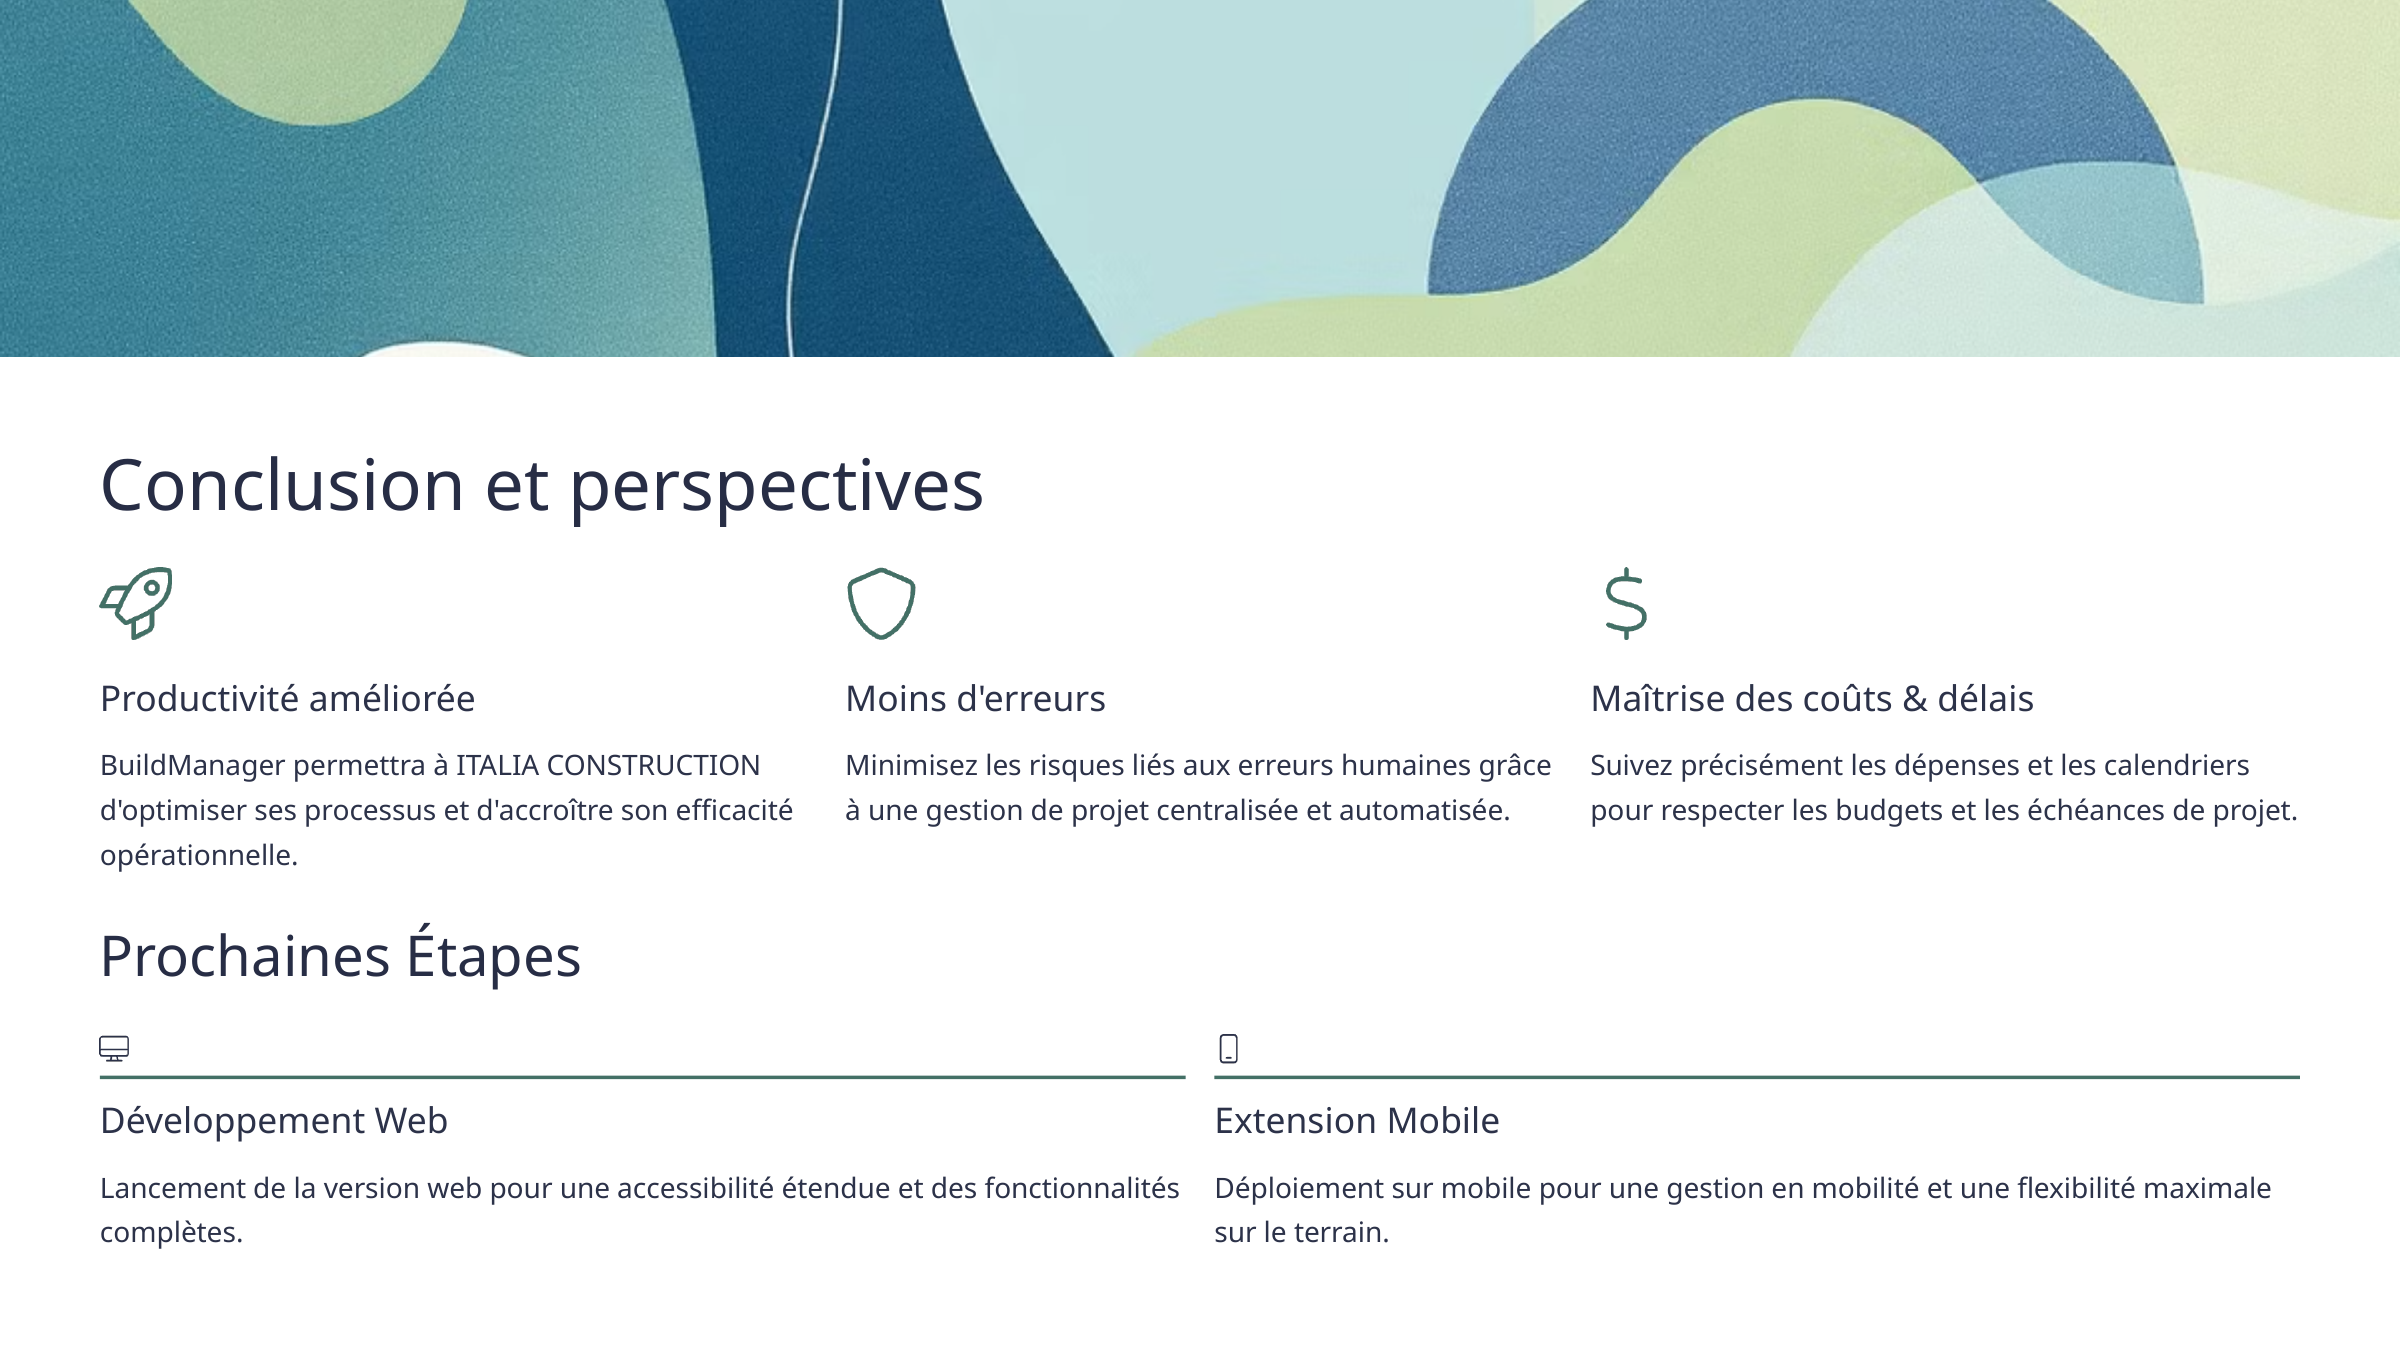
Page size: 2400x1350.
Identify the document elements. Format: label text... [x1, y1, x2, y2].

text_box Extension Mobile [1214, 1097, 1572, 1142]
text_box BuildManager permettra à ITALIA CONSTRUCTION d'optimiser ses processus et d'accroître son efficacité opérationnelle. [99, 736, 810, 874]
text_box Suivez précisément les dépenses et les calendriers pour respecter les budgets et les échéances de projet. [1590, 736, 2300, 874]
text_box Productivité améliorée [99, 674, 458, 720]
text_box [1214, 1075, 2300, 1080]
picture [1214, 1030, 1243, 1067]
text_box Développement Web [99, 1097, 458, 1142]
text_box Minimisez les risques liés aux erreurs humaines grâce à une gestion de projet centralisée et automatisée. [845, 736, 1555, 874]
text_box [99, 1075, 1186, 1080]
text_box Lancement de la version web pour une accessibilité étendue et des fonctionnalités complètes. [99, 1159, 1186, 1251]
text_box Déploiement sur mobile pour une gestion en mobilité et une flexibilité maximale sur le terrain. [1214, 1159, 2300, 1251]
text_box Maîtrise des coûts & délais [1590, 674, 2009, 720]
picture [1590, 567, 1662, 640]
text_box Moins d'erreurs [845, 674, 1203, 720]
picture [99, 1030, 129, 1067]
text_box Prochaines Étapes [99, 916, 672, 988]
picture [845, 567, 917, 640]
text_box Conclusion et perspectives [99, 435, 939, 525]
picture [99, 567, 172, 640]
picture [0, 0, 2400, 358]
